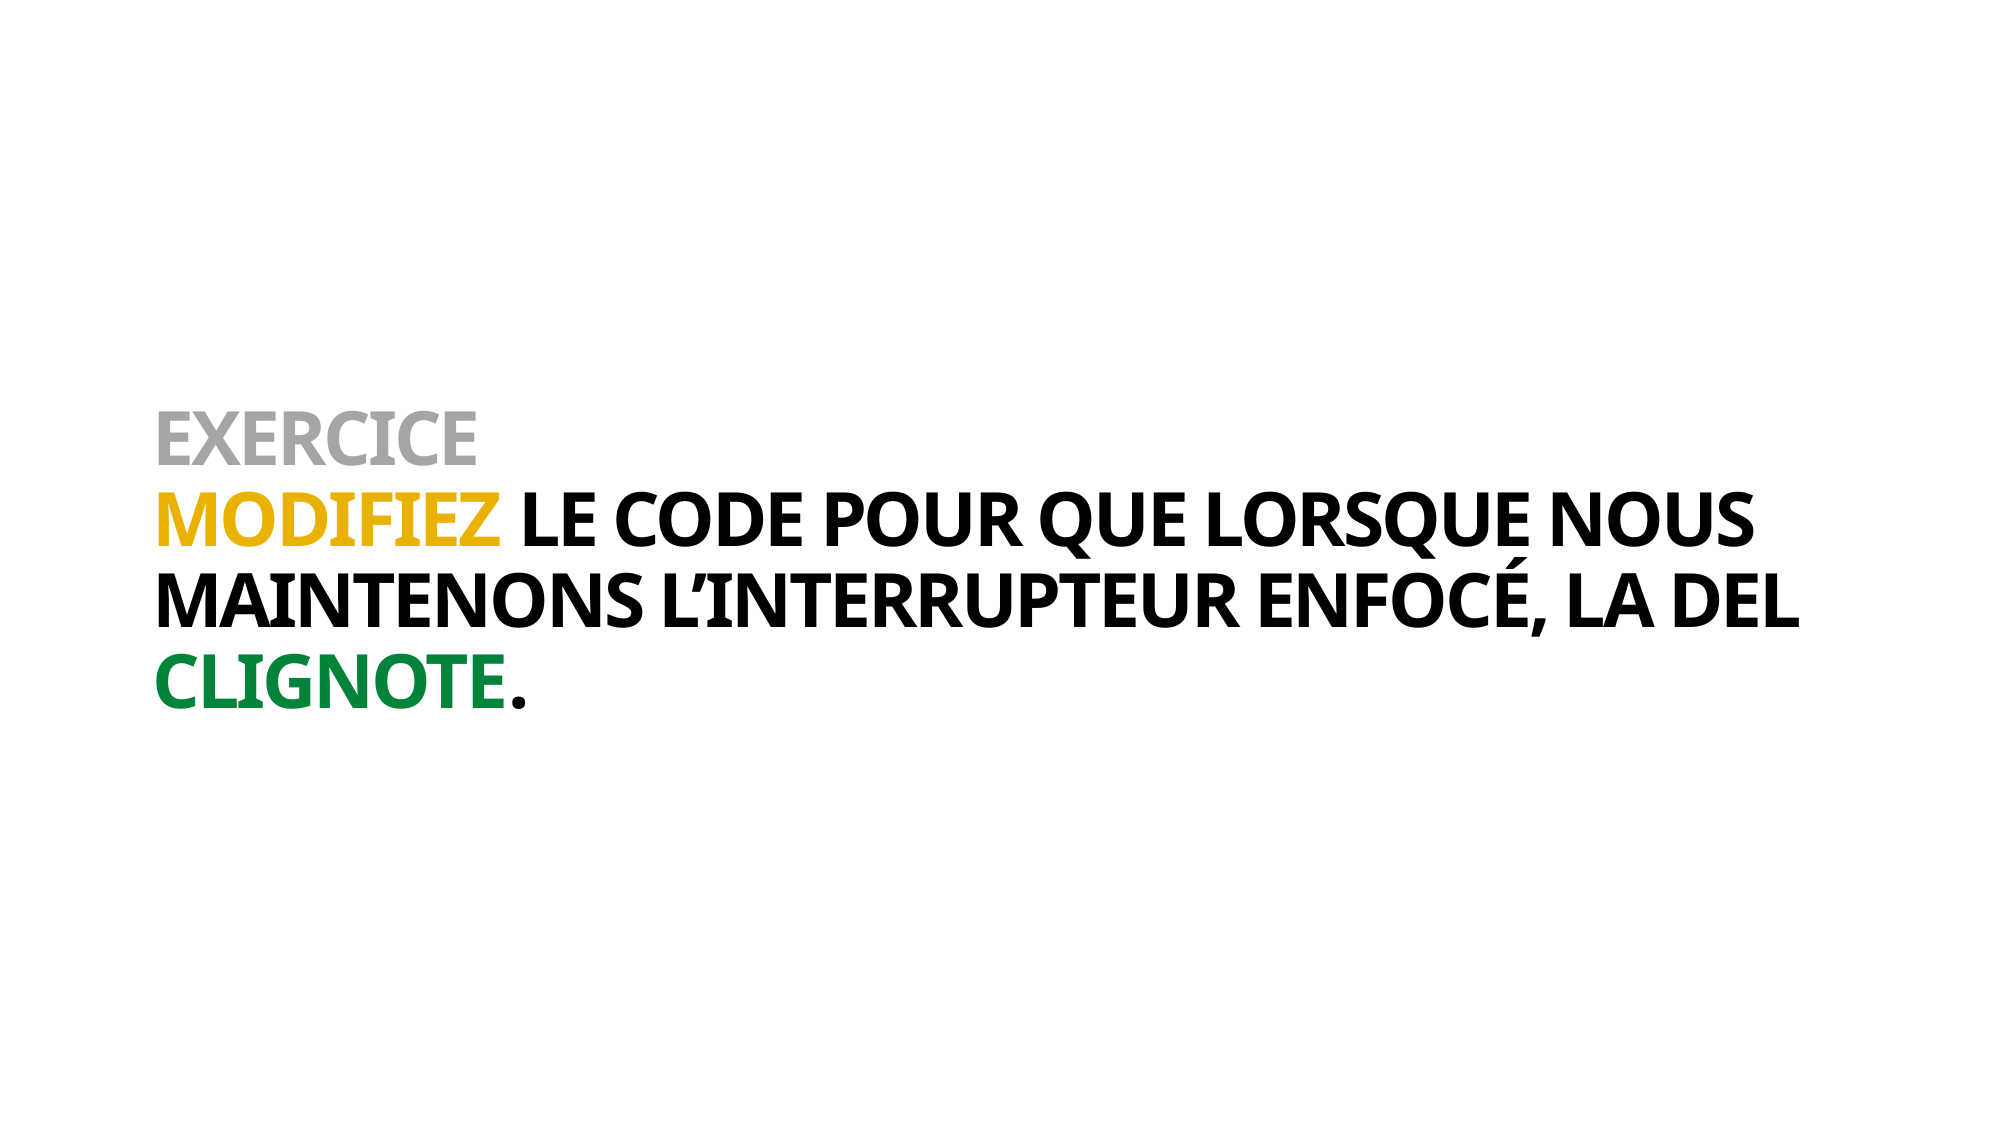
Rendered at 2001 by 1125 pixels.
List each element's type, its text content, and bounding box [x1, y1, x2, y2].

title EXERCICE MODIFIEZ LE CODE POUR QUE LORSQUE NOUS MAINTENONS L’INTERRUPTEUR ENFOCÉ, LA DEL CLIGNOTE. [137, 122, 1863, 1003]
